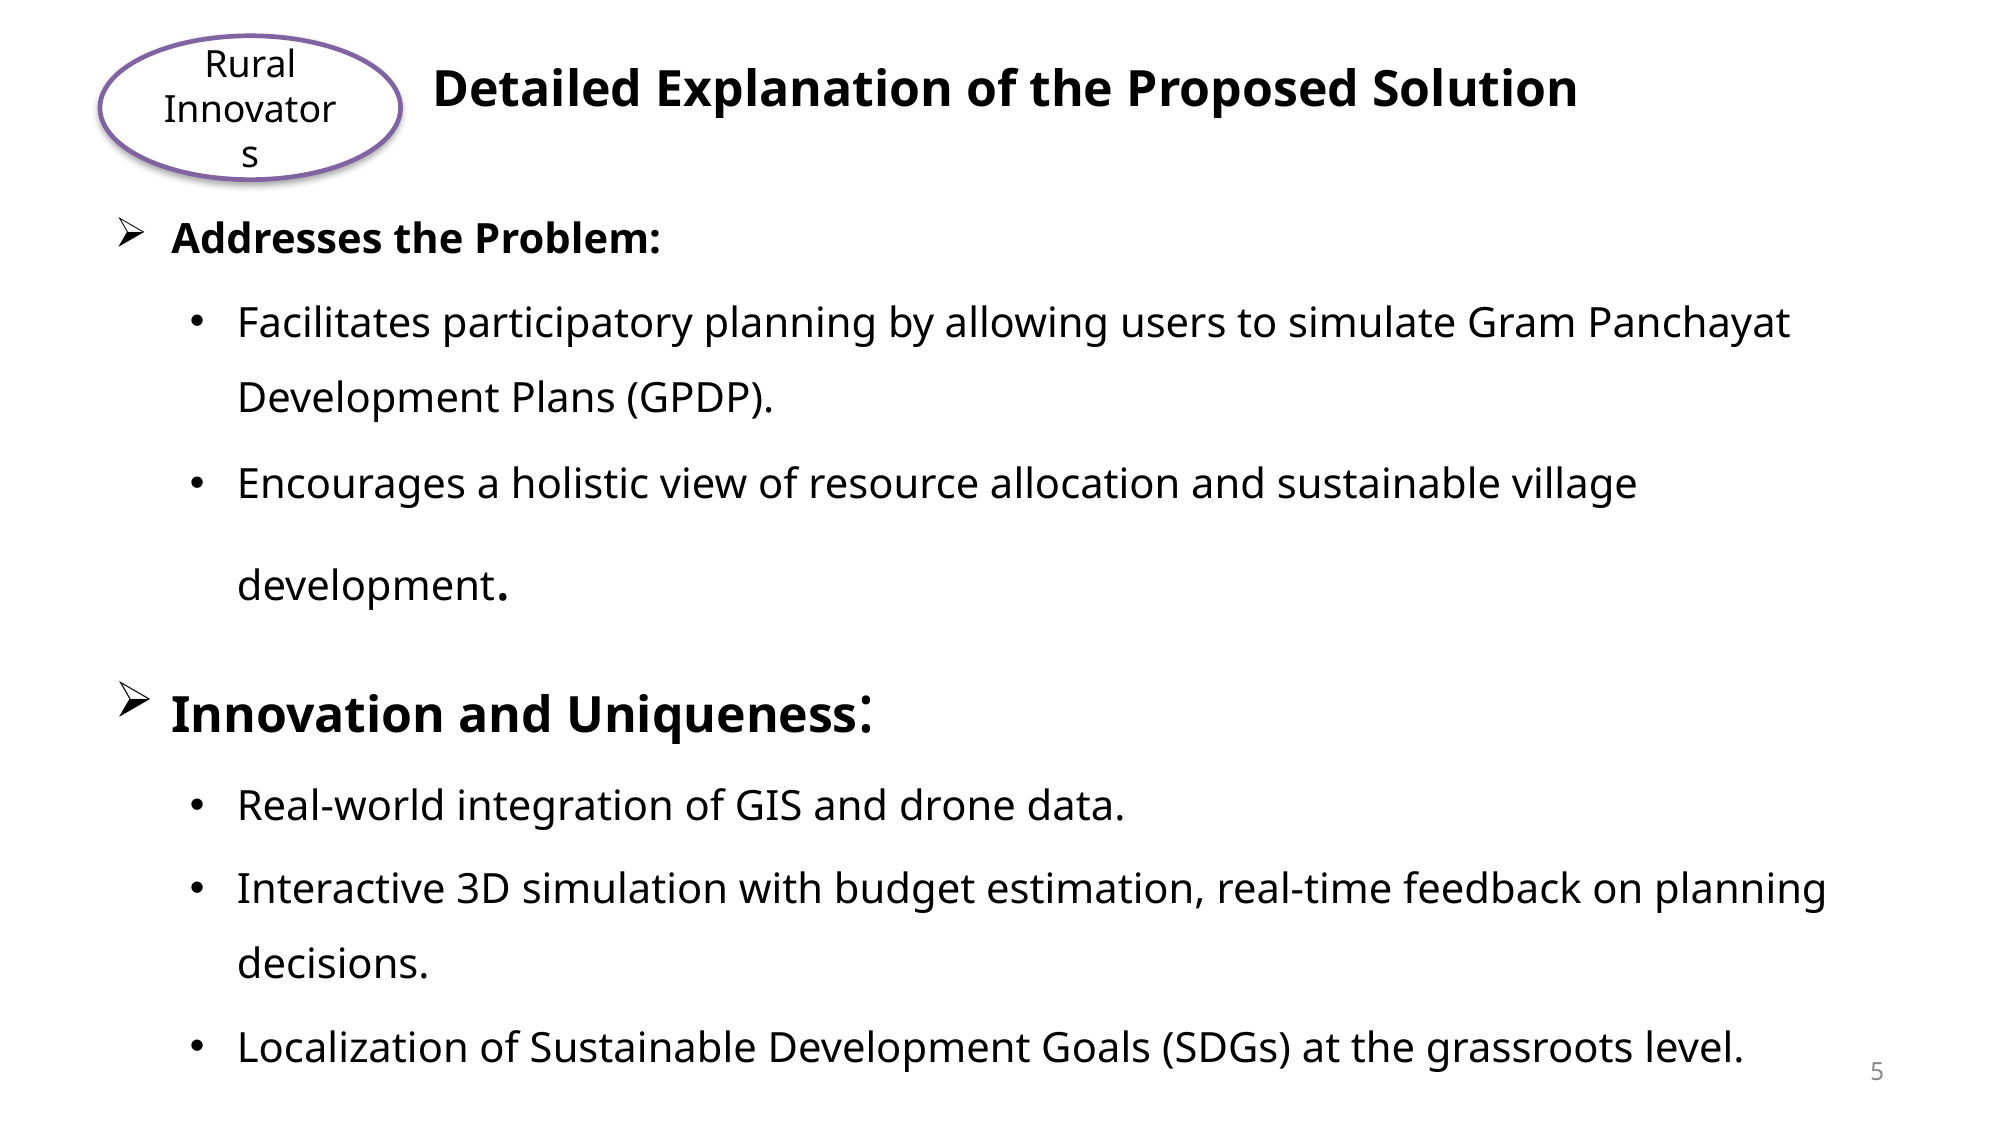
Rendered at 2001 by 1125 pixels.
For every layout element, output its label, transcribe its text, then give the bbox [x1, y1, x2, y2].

footer [683, 1042, 1317, 1103]
slide_number 5 [1433, 1042, 1900, 1103]
list Addresses the Problem: Facilitates participatory planning by allowing users to simulate Gram Panchayat Development Plans (GPDP). Encourages a holistic view of resource allocation and sustainable village development. Innovation and Uniqueness: Real-world integration of GIS and drone data. Interactive 3D simulation with budget estimation, real-time feedback on planning decisions. Localization of Sustainable Development Goals (SDGs) at the grassroots level. [99, 179, 1901, 1006]
text_box Rural Innovators [99, 35, 402, 181]
title Detailed Explanation of the Proposed Solution [99, 0, 1901, 179]
